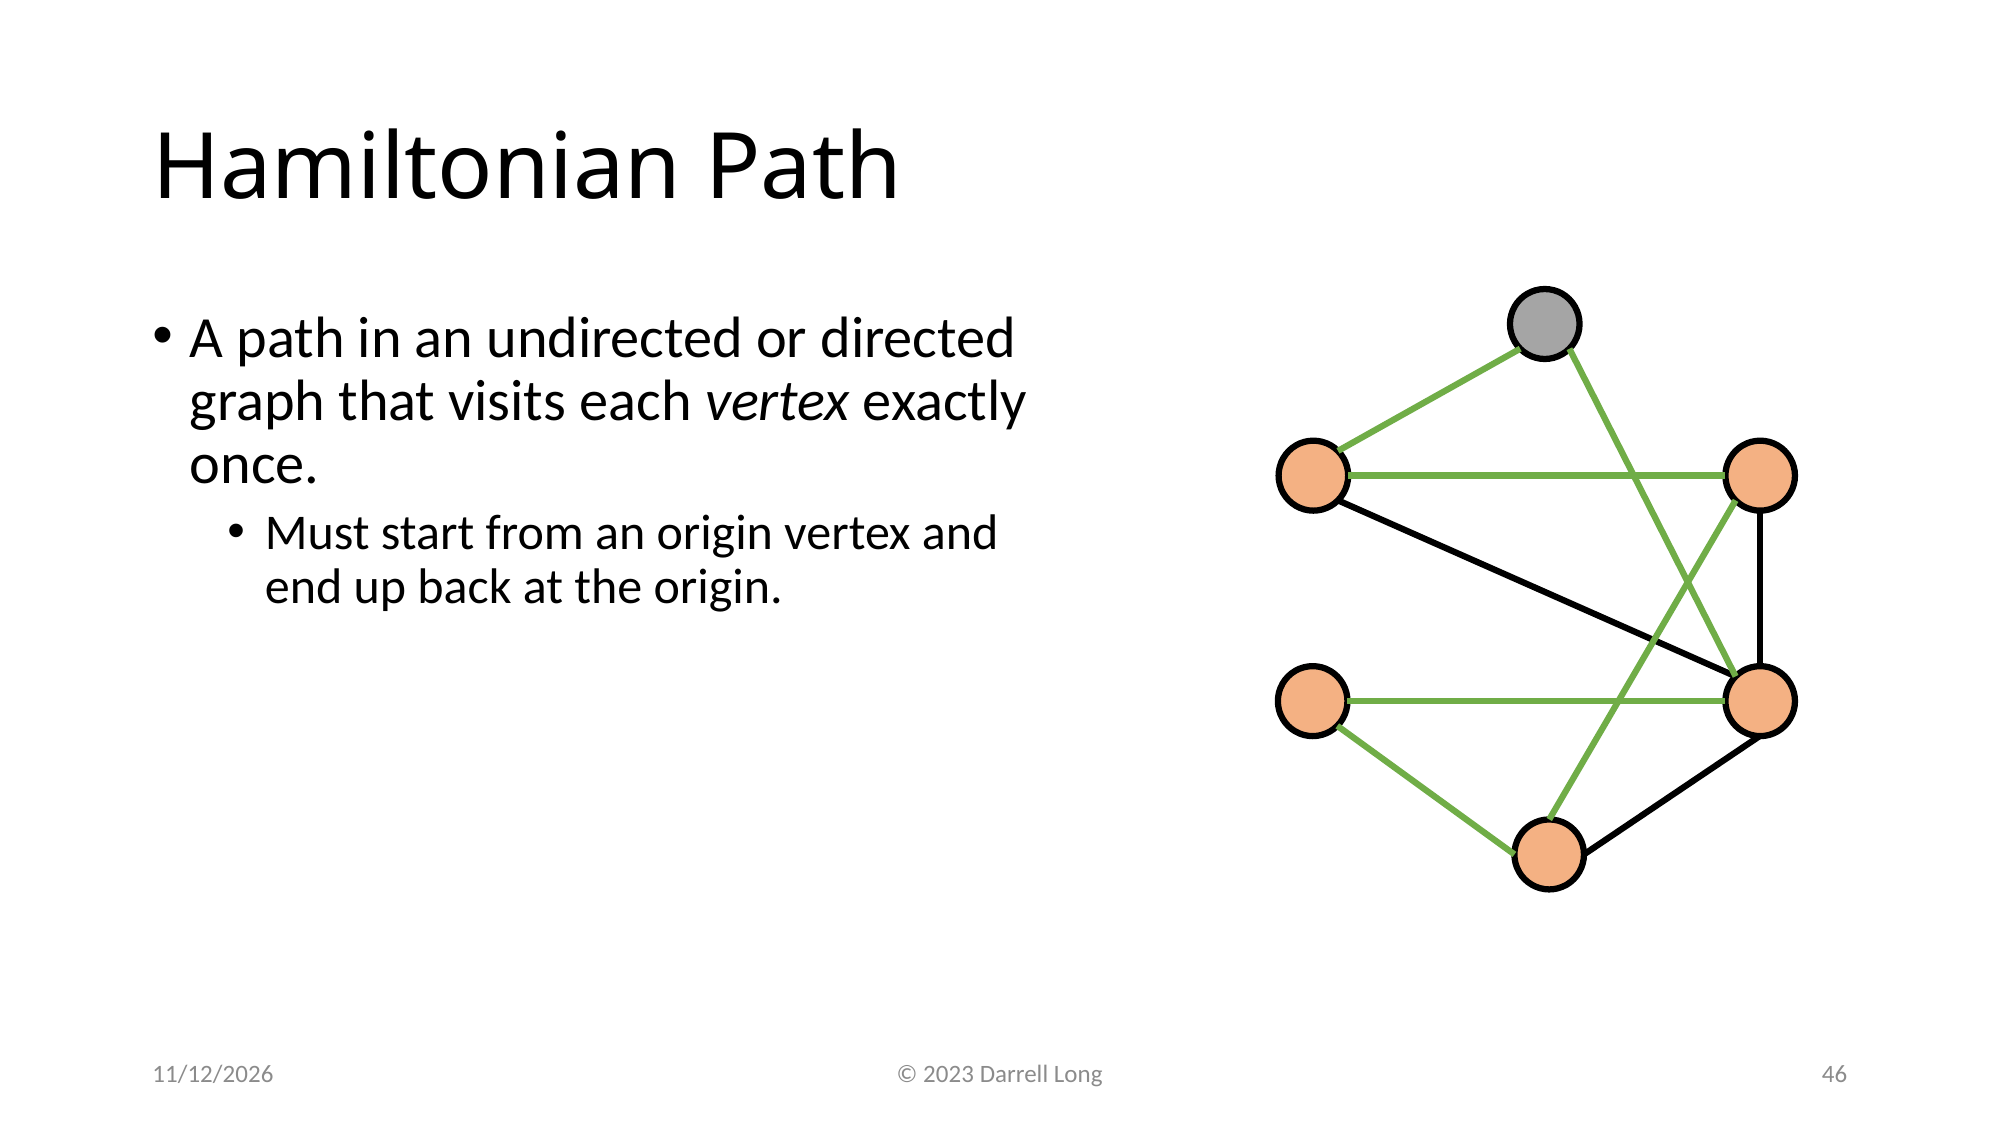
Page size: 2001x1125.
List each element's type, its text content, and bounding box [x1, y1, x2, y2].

text_box [1736, 439, 1797, 512]
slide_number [137, 1042, 588, 1103]
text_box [1337, 500, 1549, 677]
title Hamiltonian Path [137, 59, 1863, 278]
text_box [1277, 439, 1349, 512]
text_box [1338, 348, 1521, 451]
text_box [1513, 818, 1585, 891]
list A path in an undirected or directed graph that visits each vertex exactly once. Must start from an origin vertex and end up back at the origin. [137, 299, 1059, 1014]
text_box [1549, 500, 1736, 820]
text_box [1569, 348, 1736, 500]
text_box [1276, 665, 1349, 738]
footer © 2023 Darrell Long [662, 1042, 1338, 1103]
text_box [1736, 665, 1797, 738]
slide_number 46 [1412, 1042, 1863, 1103]
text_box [1337, 725, 1515, 855]
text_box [1583, 736, 1761, 855]
text_box [1508, 287, 1581, 361]
